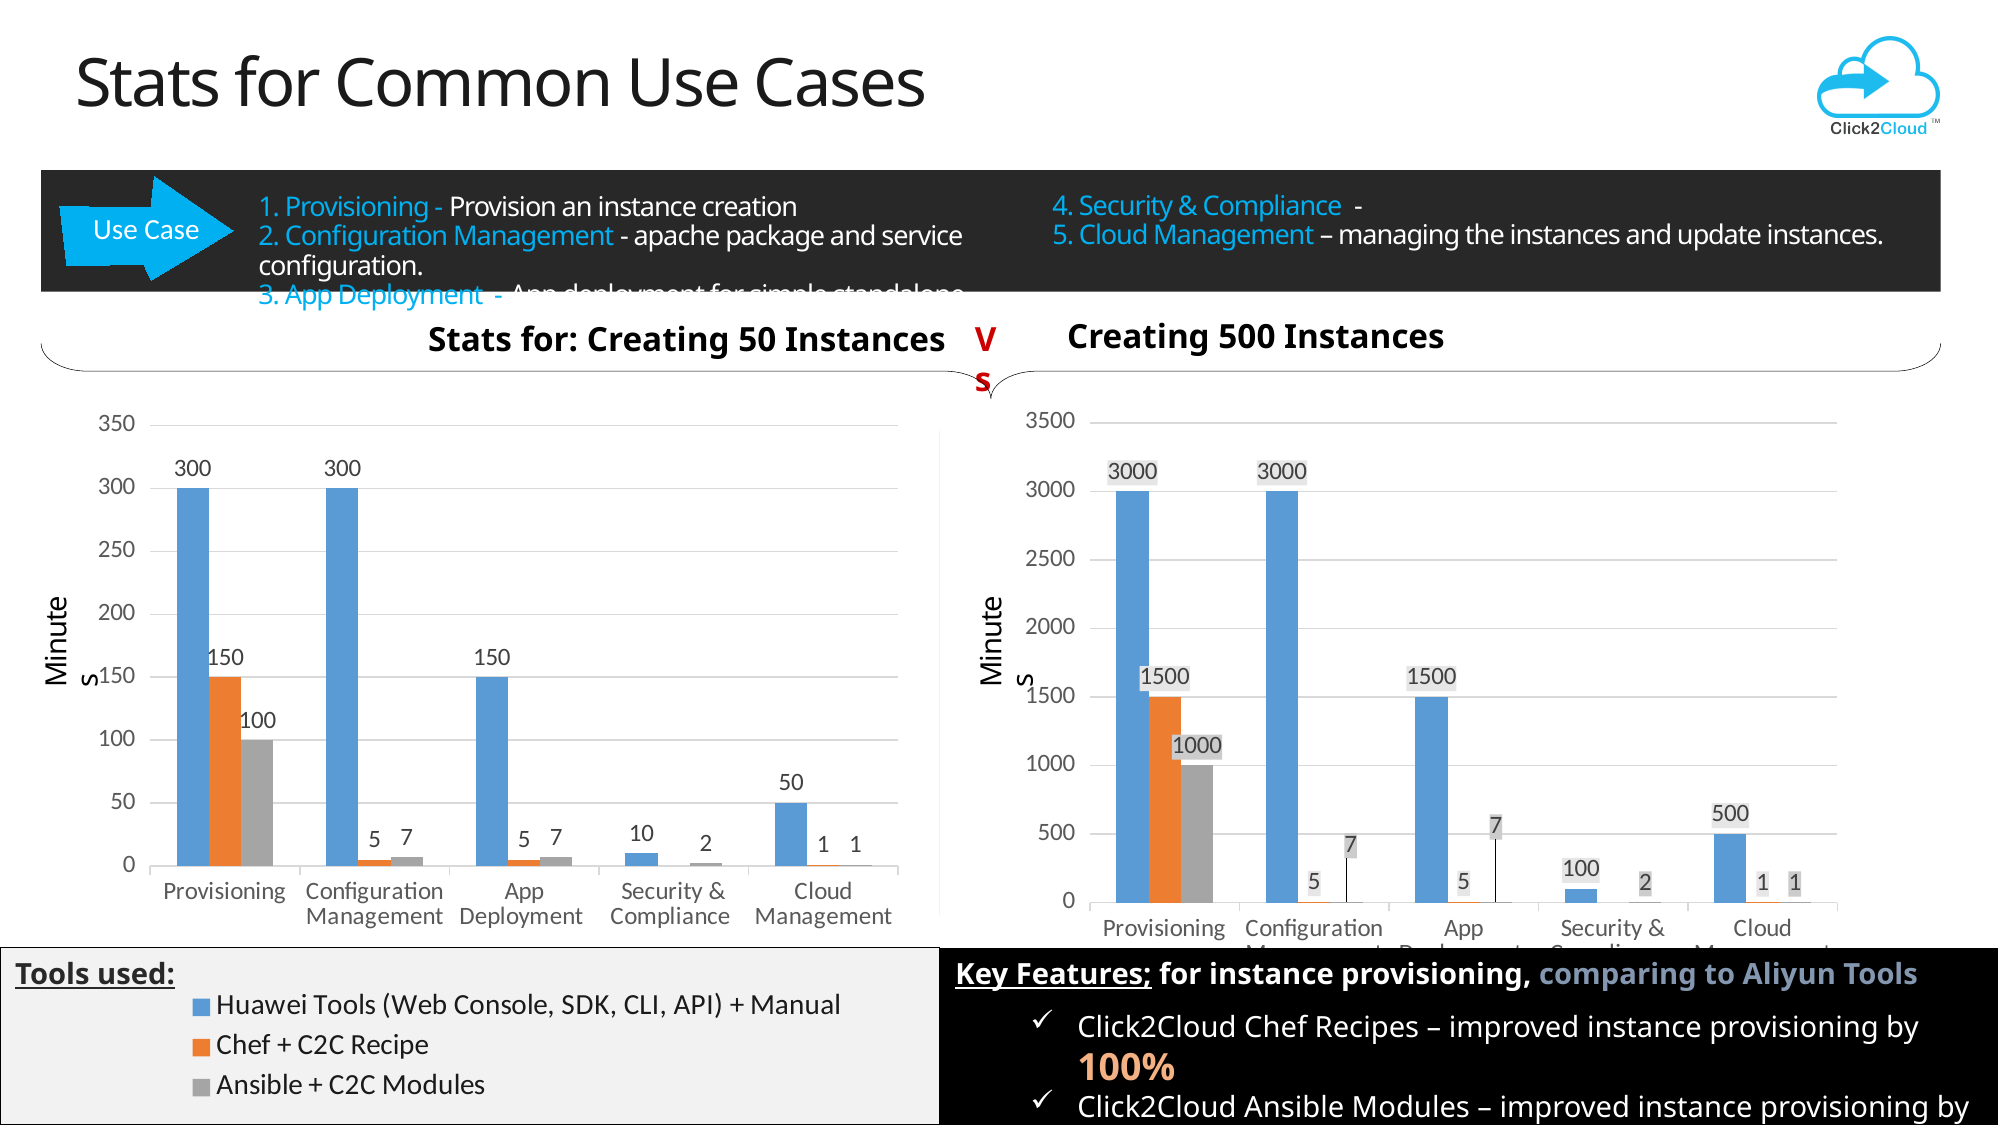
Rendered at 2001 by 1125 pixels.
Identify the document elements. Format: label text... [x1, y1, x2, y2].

text_box [40, 343, 1942, 400]
text_box Creating 500 Instances [1052, 307, 1898, 343]
text_box [41, 170, 1941, 292]
text_box Vs [960, 373, 1025, 405]
text_box Stats for Common Use Cases [0, 30, 1913, 140]
picture [1816, 35, 1941, 135]
text_box Minutes [41, 583, 73, 688]
chart [1008, 395, 1855, 1106]
chart [75, 404, 921, 1114]
text_box Use Case [59, 176, 234, 281]
text_box Key Features; for instance provisioning, comparing to Aliyun Tools Click2Cloud Chef Recipes – improved instance provisioning by 100% Click2Cloud Ansible Modules – improved instance provisioning by 200% [940, 948, 1998, 1125]
text_box Minutes [976, 583, 1008, 688]
text_box Tools used: [0, 947, 940, 1125]
text_box Stats for: Creating 50 Instances [115, 310, 960, 343]
text_box 1. Provisioning - Provision an instance creation 2. Configuration Management - apache package and service configuration. 3. App Deployment - App deployment for simple standalone application. [258, 193, 1025, 340]
text_box 4. Security & Compliance - 5. Cloud Management – managing the instances and update instances. [1052, 192, 1937, 251]
